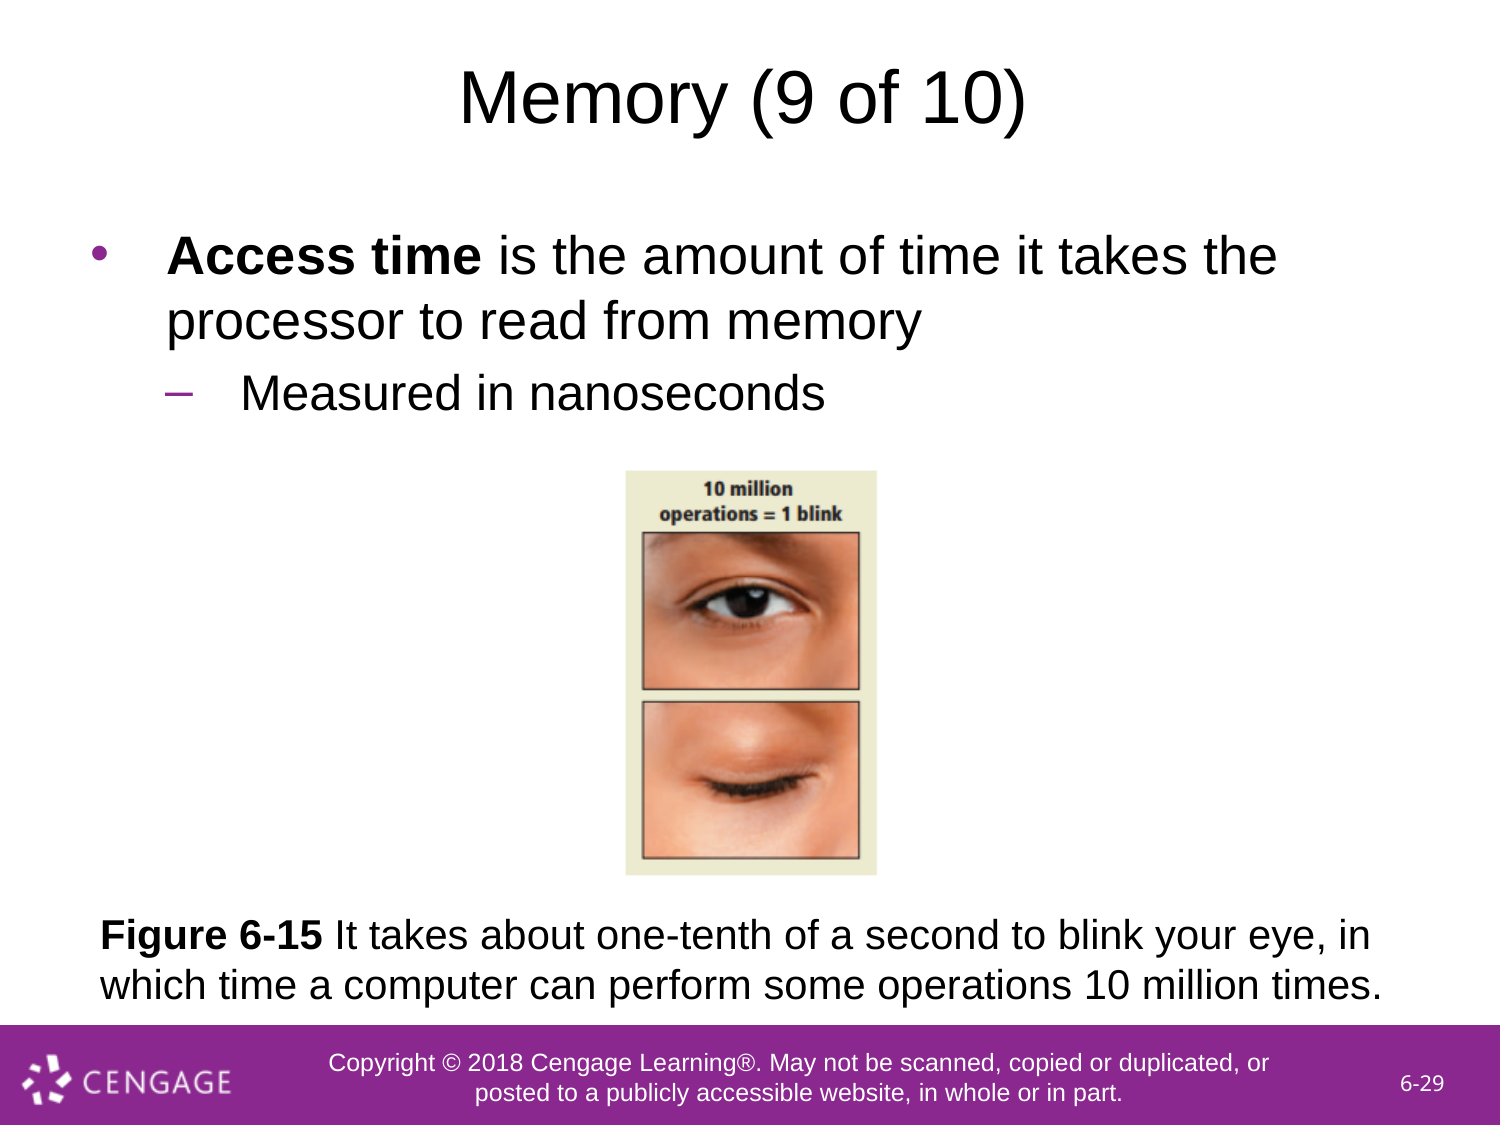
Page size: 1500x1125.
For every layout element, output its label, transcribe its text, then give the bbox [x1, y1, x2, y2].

picture [12, 1045, 236, 1113]
list Figure 6-15 It takes about one-tenth of a second to blink your eye, in which time a computer can perform some operations 10 million times. [85, 900, 1403, 1010]
picture [615, 449, 885, 888]
title Memory (9 of 10) [37, 0, 1450, 188]
list Access time is the amount of time it takes the processor to read from memory Measured in nanoseconds [75, 212, 1438, 450]
